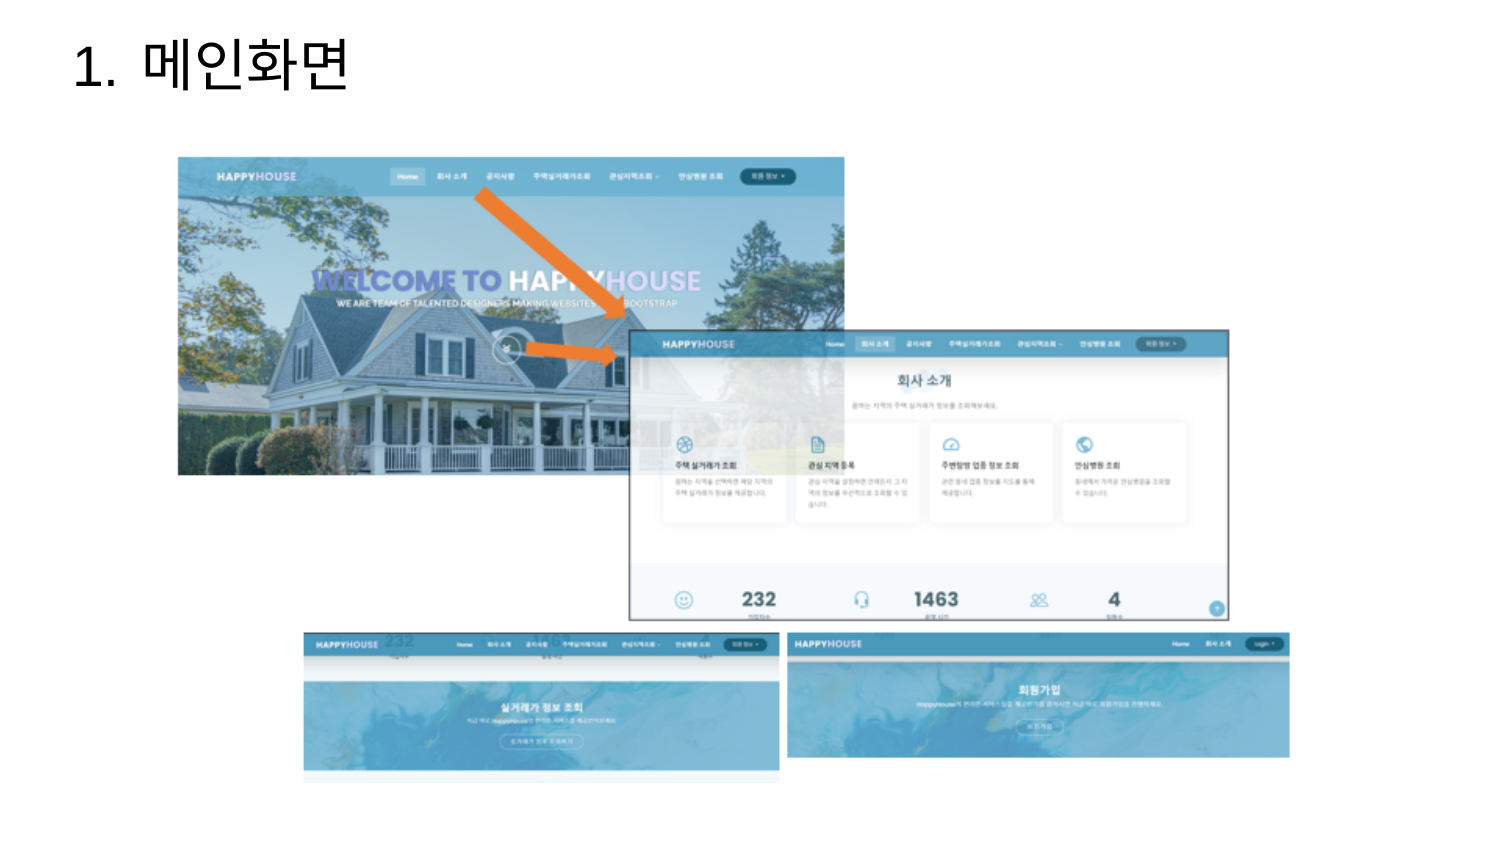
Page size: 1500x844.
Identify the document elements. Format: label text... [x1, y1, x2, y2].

picture [172, 151, 1304, 784]
title 메인화면 [45, 19, 1443, 114]
